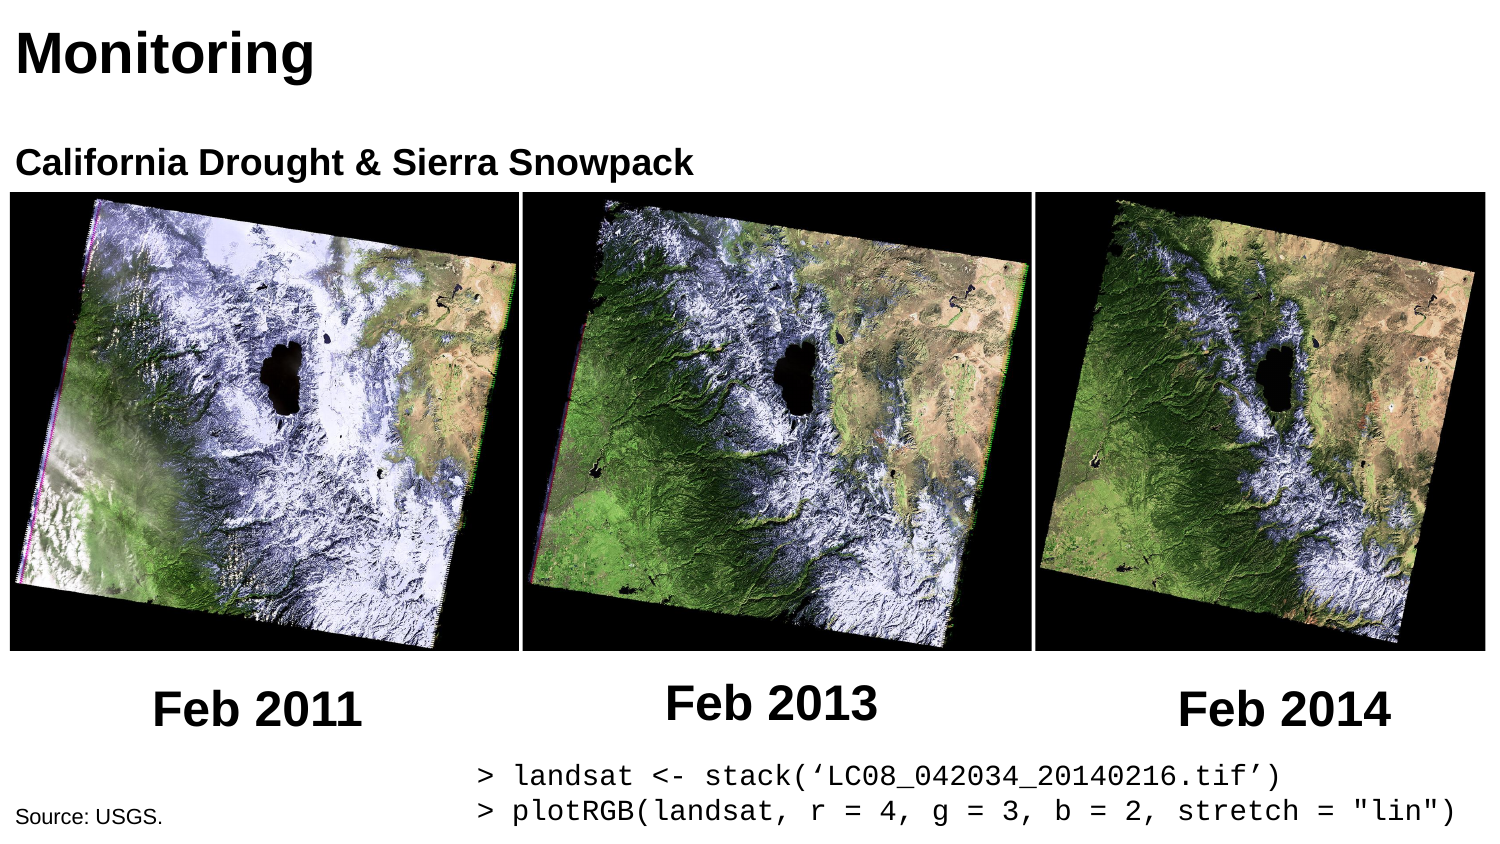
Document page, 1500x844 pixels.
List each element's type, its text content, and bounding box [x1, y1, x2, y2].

text_box Source: USGS. [0, 787, 493, 844]
text_box California Drought & Sierra Snowpack [0, 116, 1127, 197]
picture [9, 192, 520, 652]
text_box Feb 2013 [649, 660, 905, 741]
text_box Feb 2011 [137, 661, 392, 756]
text_box > landsat <- stack(‘LC08_042034_20140216.tif’) > plotRGB(landsat, r = 4, g = 3, b = 2, stretch = "lin") [461, 741, 1494, 836]
text_box Feb 2014 [1162, 661, 1418, 741]
picture [1035, 192, 1486, 652]
picture [522, 192, 1032, 652]
title Monitoring [0, 0, 1398, 94]
